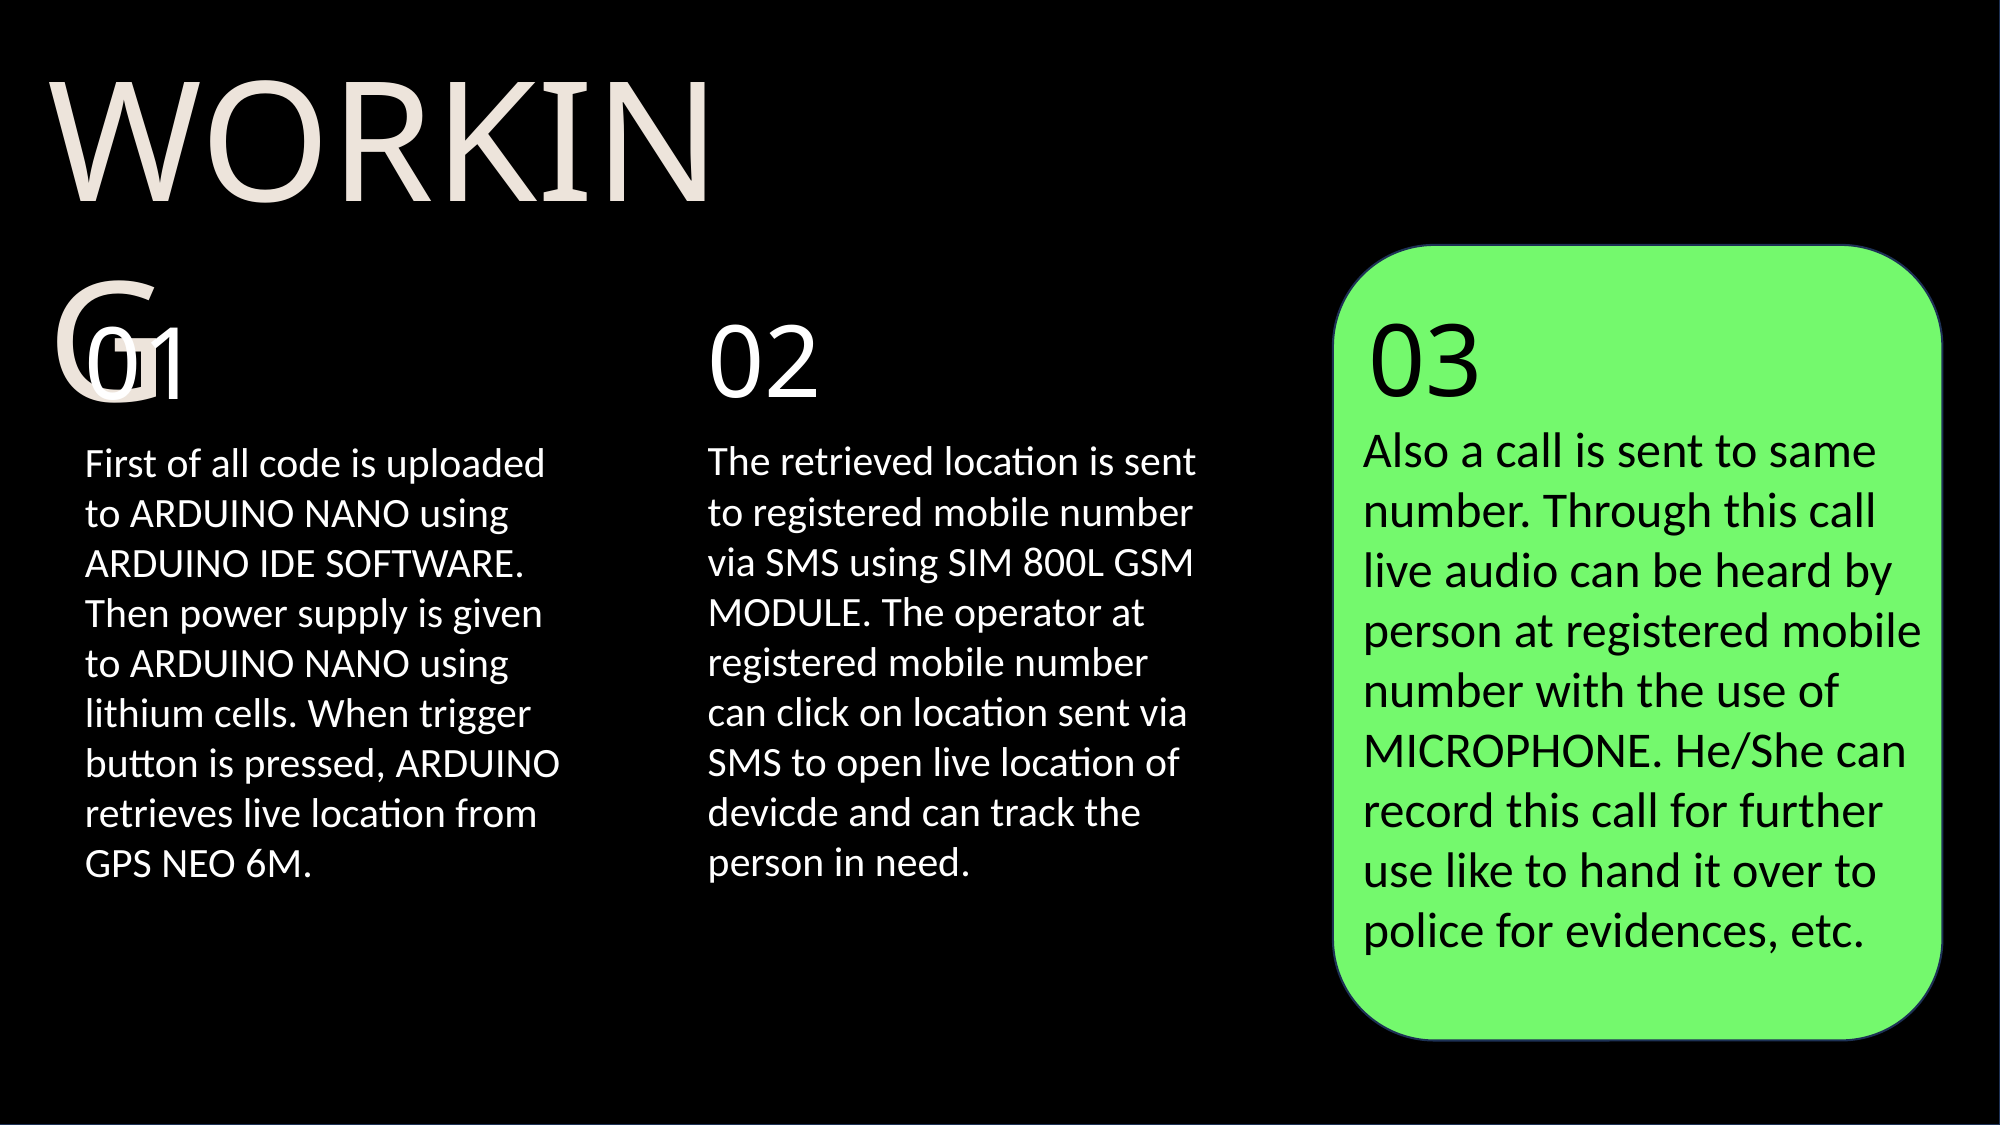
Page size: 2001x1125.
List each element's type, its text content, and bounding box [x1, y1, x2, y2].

text_box Also a call is sent to same number. Through this call live audio can be heard by person at registered mobile number with the use of MICROPHONE. He/She can record this call for further use like to hand it over to police for evidences, etc. [1348, 409, 1943, 965]
text_box 01 [70, 292, 264, 428]
text_box WORKING [32, 27, 782, 443]
text_box 02 [693, 290, 887, 426]
text_box First of all code is uploaded to ARDUINO NANO using ARDUINO IDE SOFTWARE. Then power supply is given to ARDUINO NANO using lithium cells. When trigger button is pressed, ARDUINO retrieves live location from GPS NEO 6M. [70, 428, 598, 894]
text_box [1331, 243, 1944, 1042]
text_box The retrieved location is sent to registered mobile number via SMS using SIM 800L GSM MODULE. The operator at registered mobile number can click on location sent via SMS to open live location of devicde and can track the person in need. [692, 426, 1221, 892]
text_box [0, 0, 2000, 1125]
text_box 03 [1353, 288, 1548, 409]
